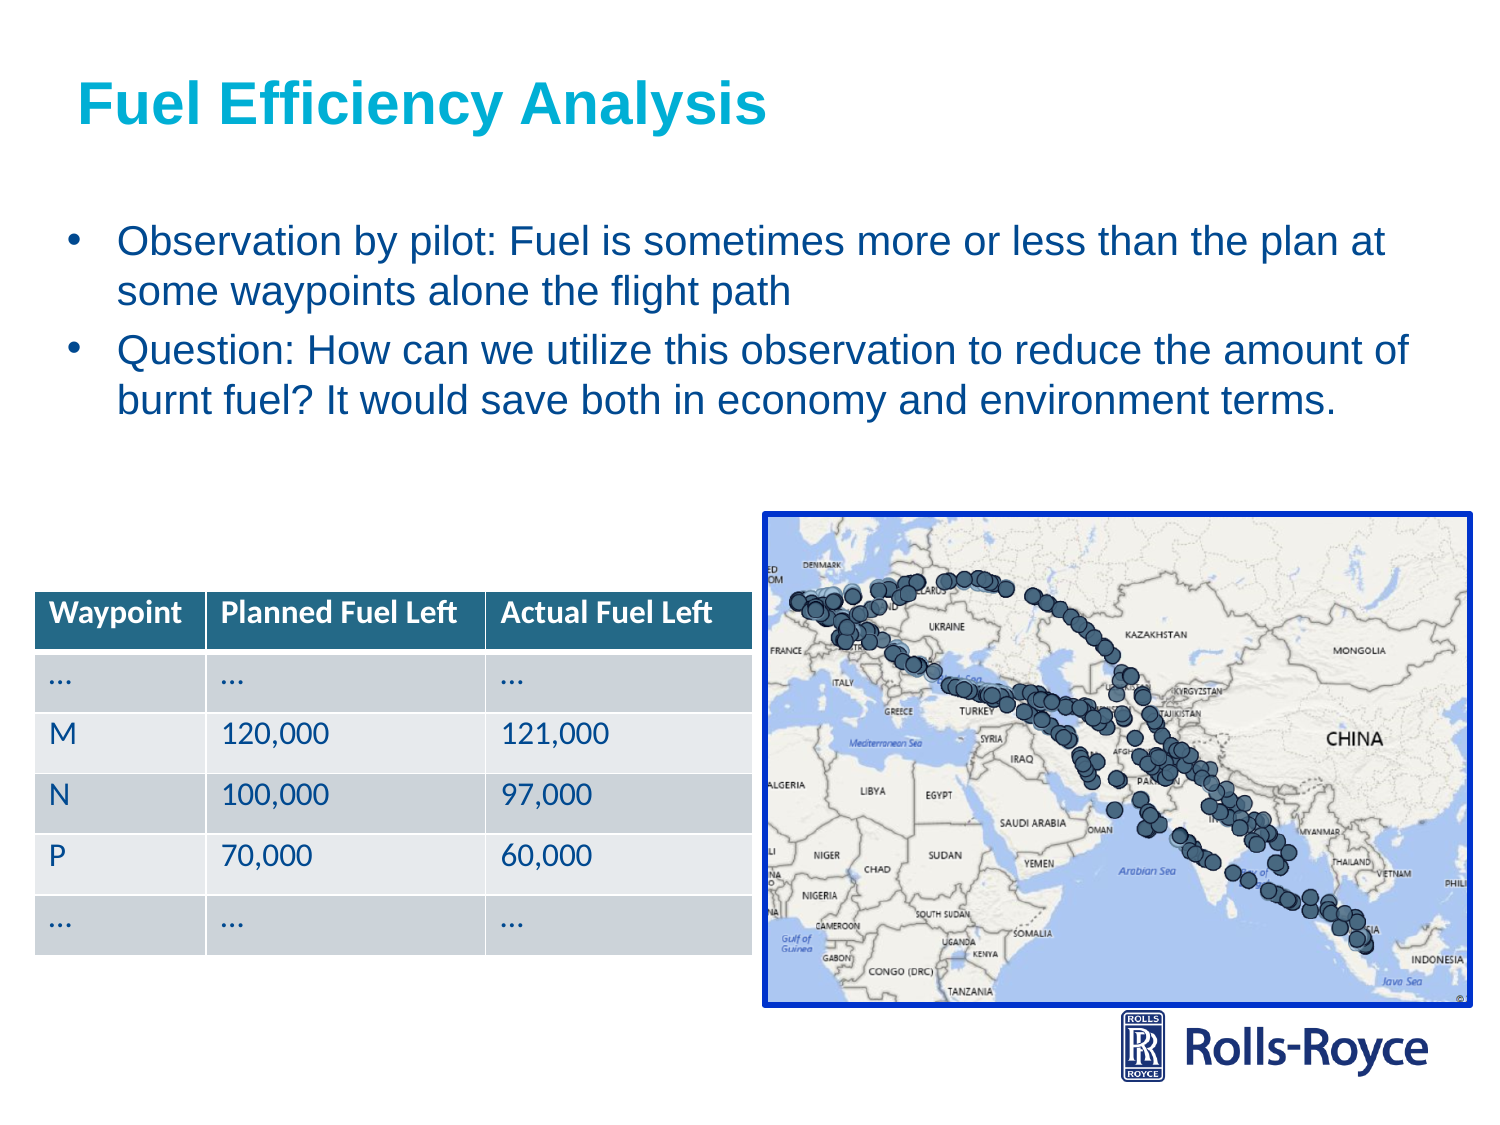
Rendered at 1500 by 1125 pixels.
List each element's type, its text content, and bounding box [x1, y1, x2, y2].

table_cell N [35, 774, 205, 833]
table_cell P [35, 835, 205, 894]
picture [767, 516, 1468, 1003]
table_cell 121,000 [486, 714, 752, 773]
table_header Waypoint [35, 592, 205, 649]
list Observation by pilot: Fuel is sometimes more or less than the plan at some waypoints alone the flight path Question: How can we utilize this observation to reduce the amount of burnt fuel? It would save both in economy and environment terms. [62, 213, 1438, 964]
table_cell 60,000 [486, 835, 752, 894]
table_cell 70,000 [207, 835, 485, 894]
table_cell 120,000 [207, 714, 485, 773]
table_cell … [35, 896, 205, 955]
title Fuel Efficiency Analysis [62, 60, 1437, 185]
table_cell … [35, 655, 205, 712]
table_cell … [207, 896, 485, 955]
table_cell … [486, 896, 752, 955]
table_cell 100,000 [207, 774, 485, 833]
table_cell … [486, 655, 752, 712]
picture [1121, 1010, 1428, 1082]
table_cell M [35, 714, 205, 773]
table_header Actual Fuel Left [486, 592, 752, 649]
table_cell 97,000 [486, 774, 752, 833]
table_cell … [207, 655, 485, 712]
table_header Planned Fuel Left [207, 592, 485, 649]
